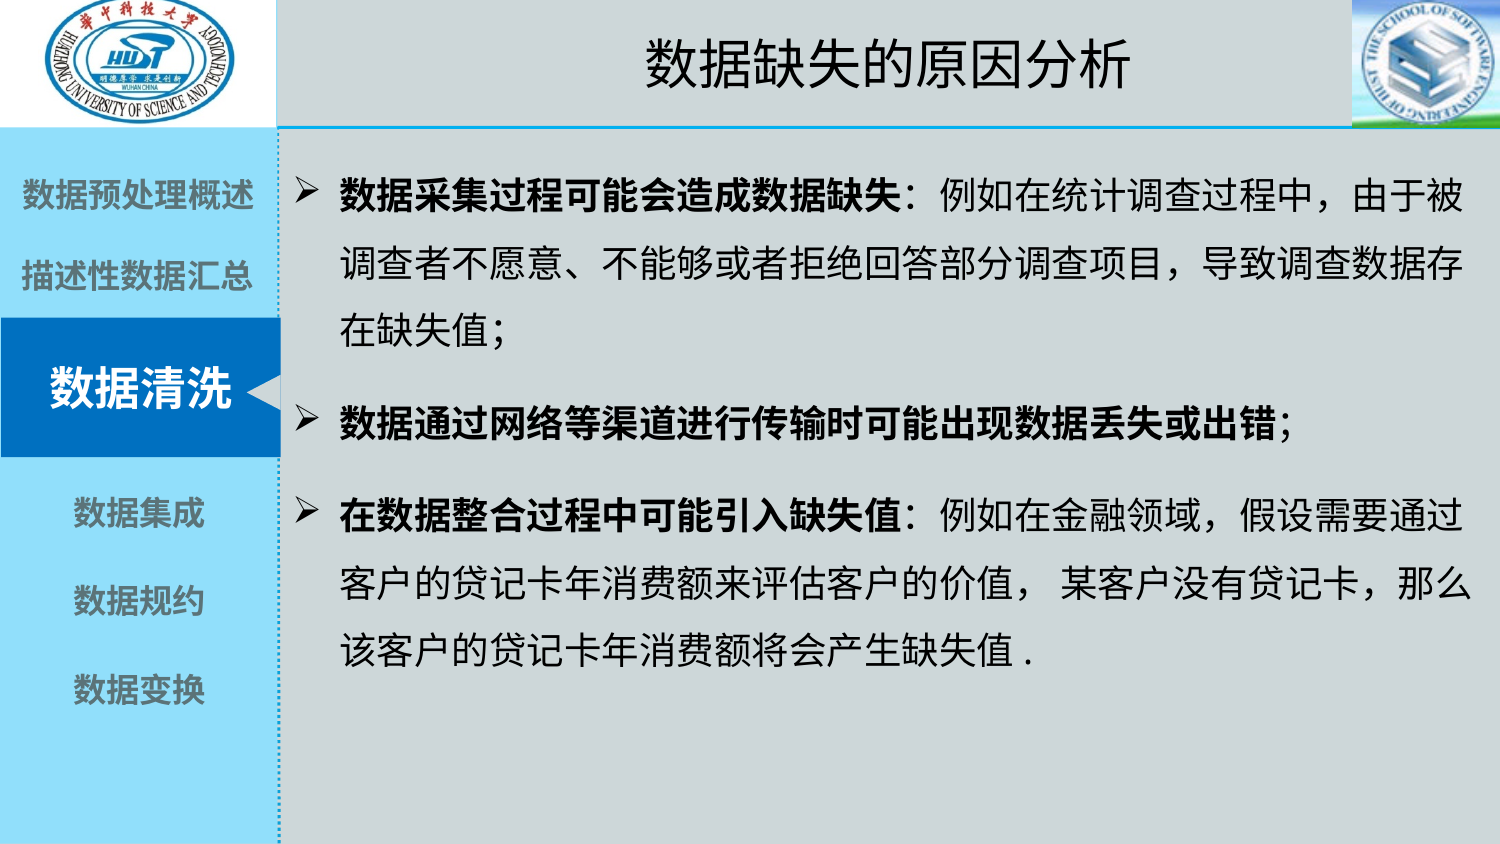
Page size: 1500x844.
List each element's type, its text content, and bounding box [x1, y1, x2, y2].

picture [38, 0, 241, 127]
text_box 数据缺失的原因分析 [277, 0, 1500, 127]
text_box 数据采集过程可能会造成数据缺失：例如在统计调查过程中，由于被调查者不愿意、不能够或者拒绝回答部分调查项目，导致调查数据存在缺失值； 数据通过网络等渠道进行传输时可能出现数据丢失或出错； 在数据整合过程中可能引入缺失值：例如在金融领域，假设需要通过客户的贷记卡年消费额来评估客户的价值， 某客户没有贷记卡，那么该客户的贷记卡年消费额将会产生缺失值. [277, 142, 1489, 680]
